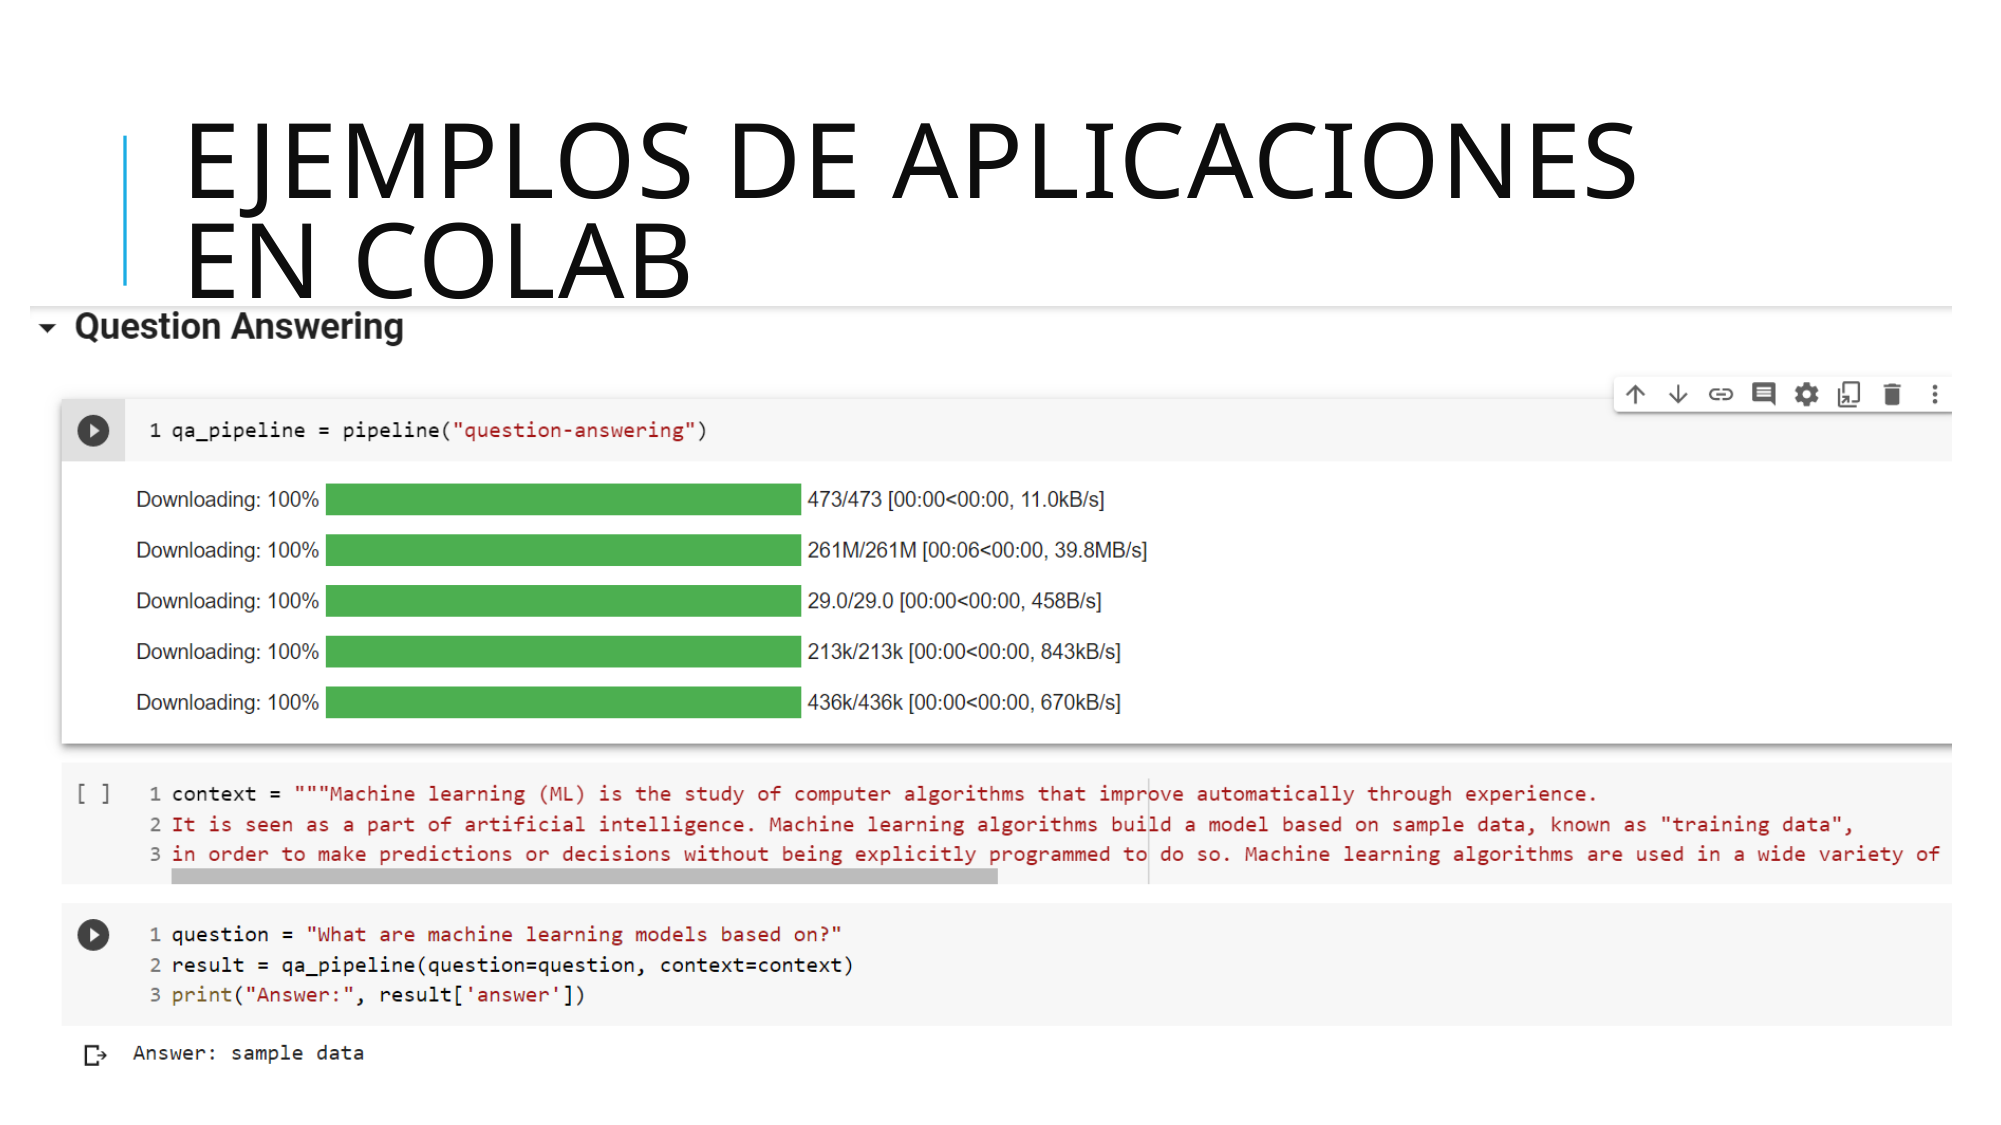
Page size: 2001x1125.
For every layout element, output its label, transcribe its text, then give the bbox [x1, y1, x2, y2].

text_box Ejemplos de APLICACIONES EN COLAB [167, 95, 1763, 302]
picture [29, 306, 1952, 1066]
